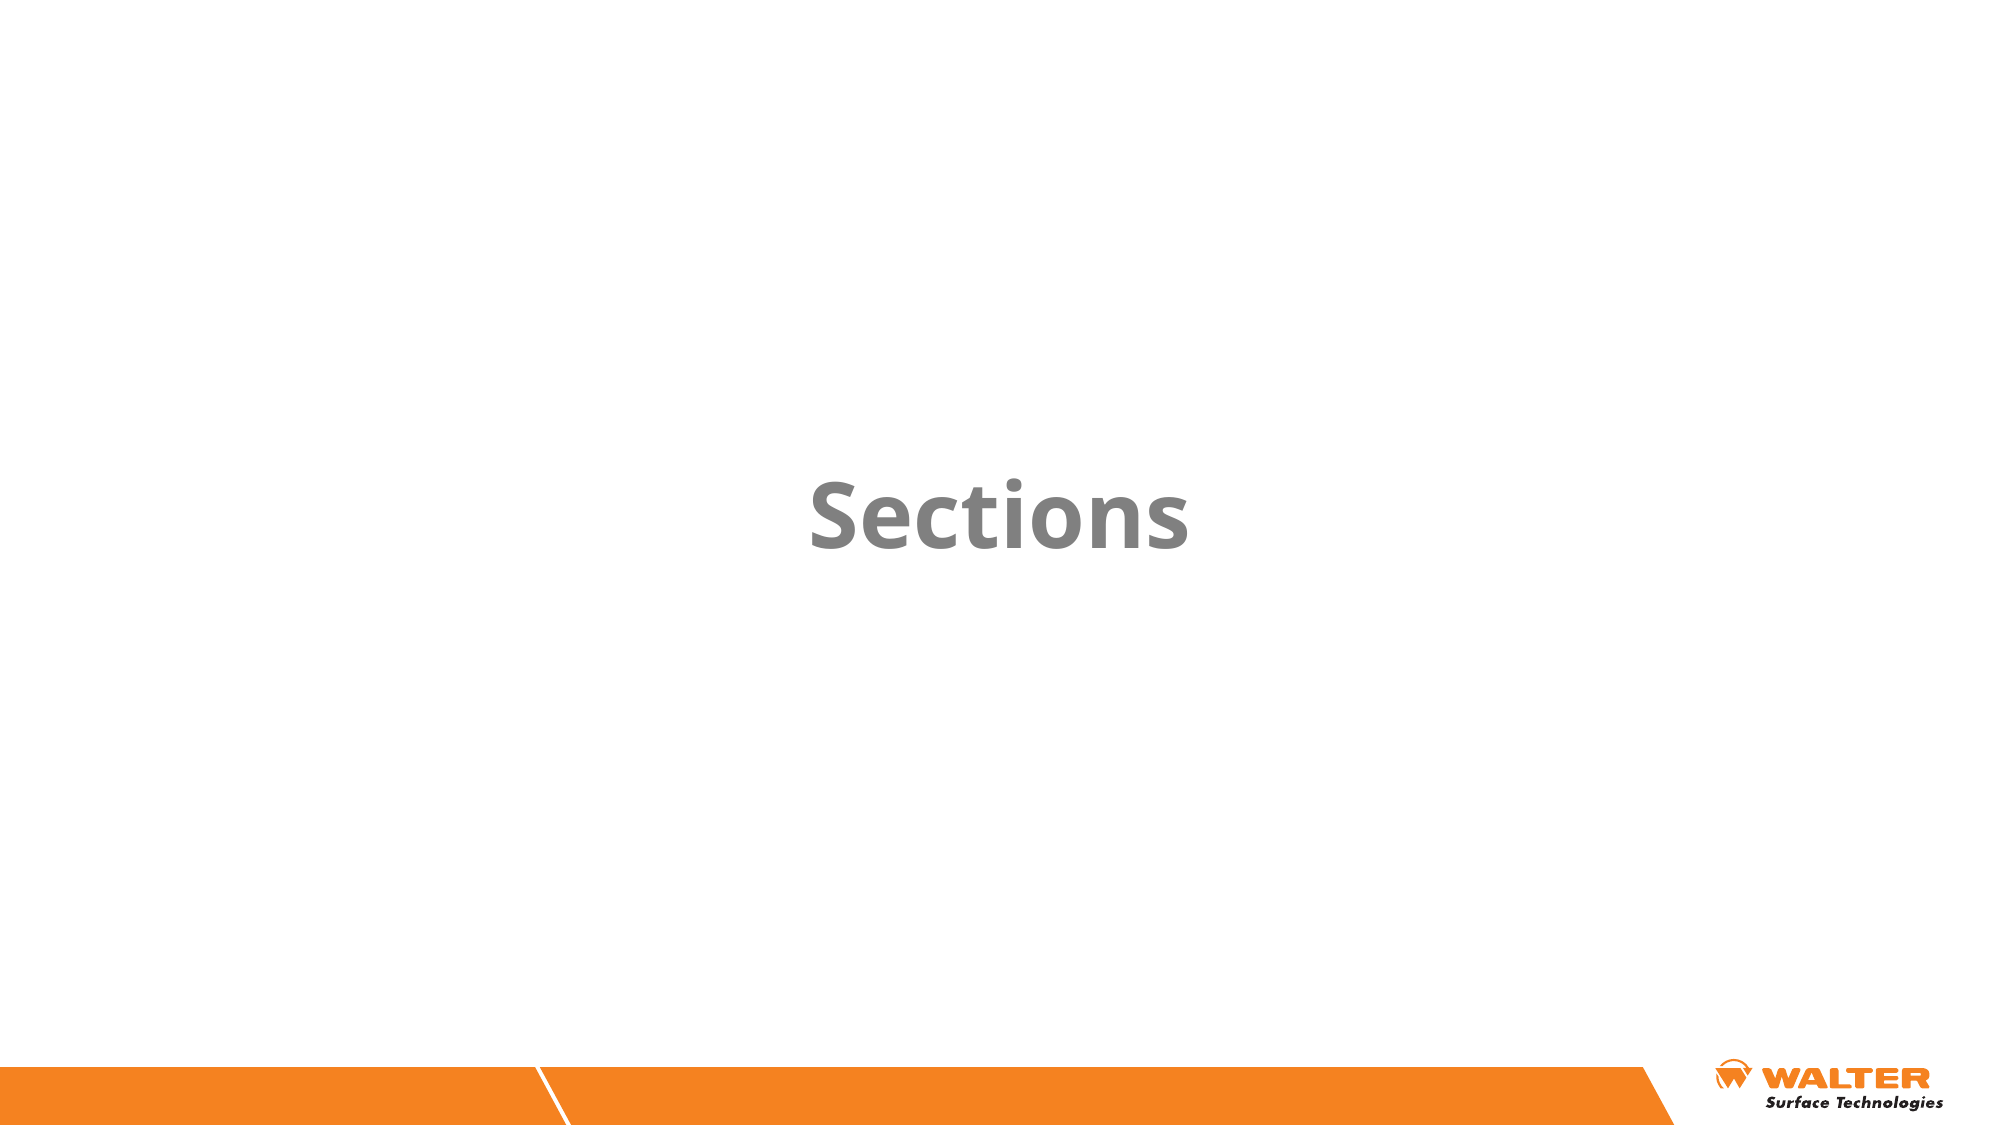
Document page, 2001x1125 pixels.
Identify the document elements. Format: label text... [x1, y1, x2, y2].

title Sections [249, 184, 1750, 576]
